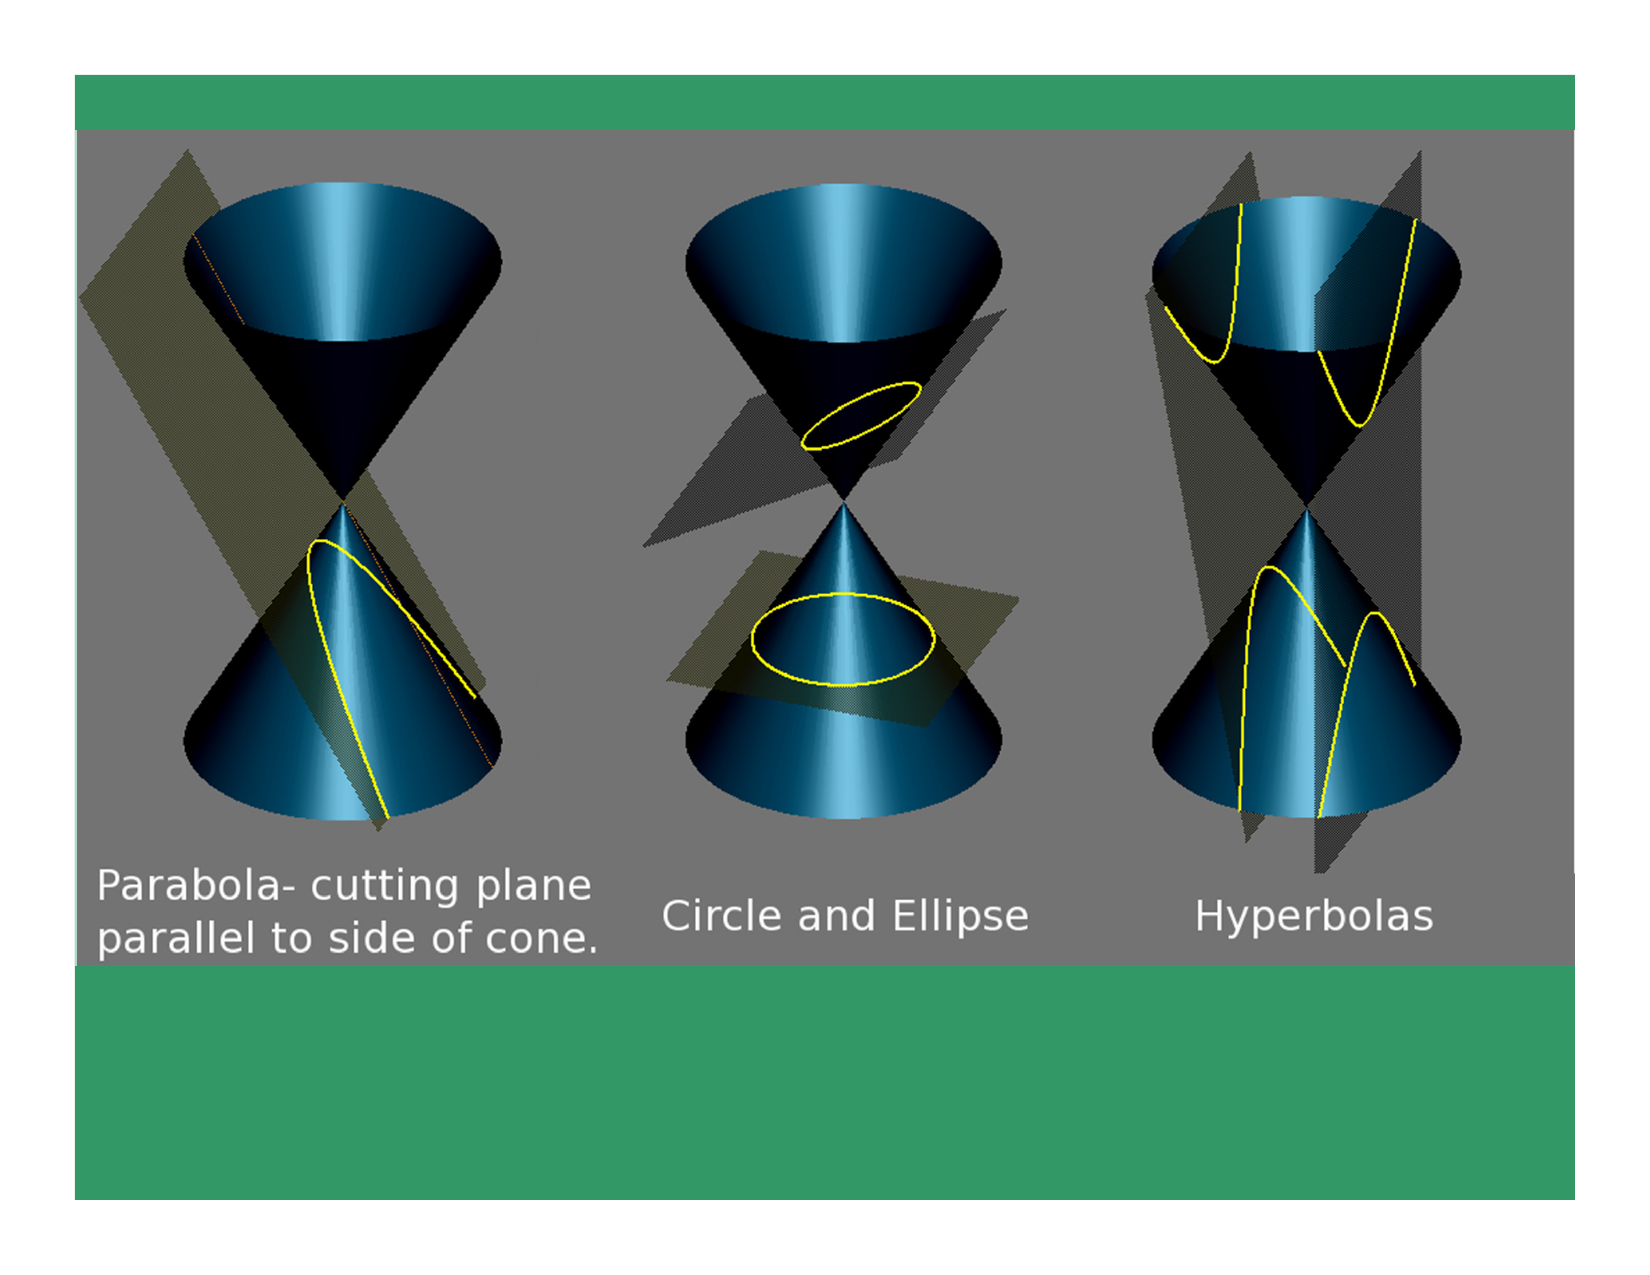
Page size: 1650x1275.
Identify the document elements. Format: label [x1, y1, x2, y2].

picture [74, 130, 1576, 966]
